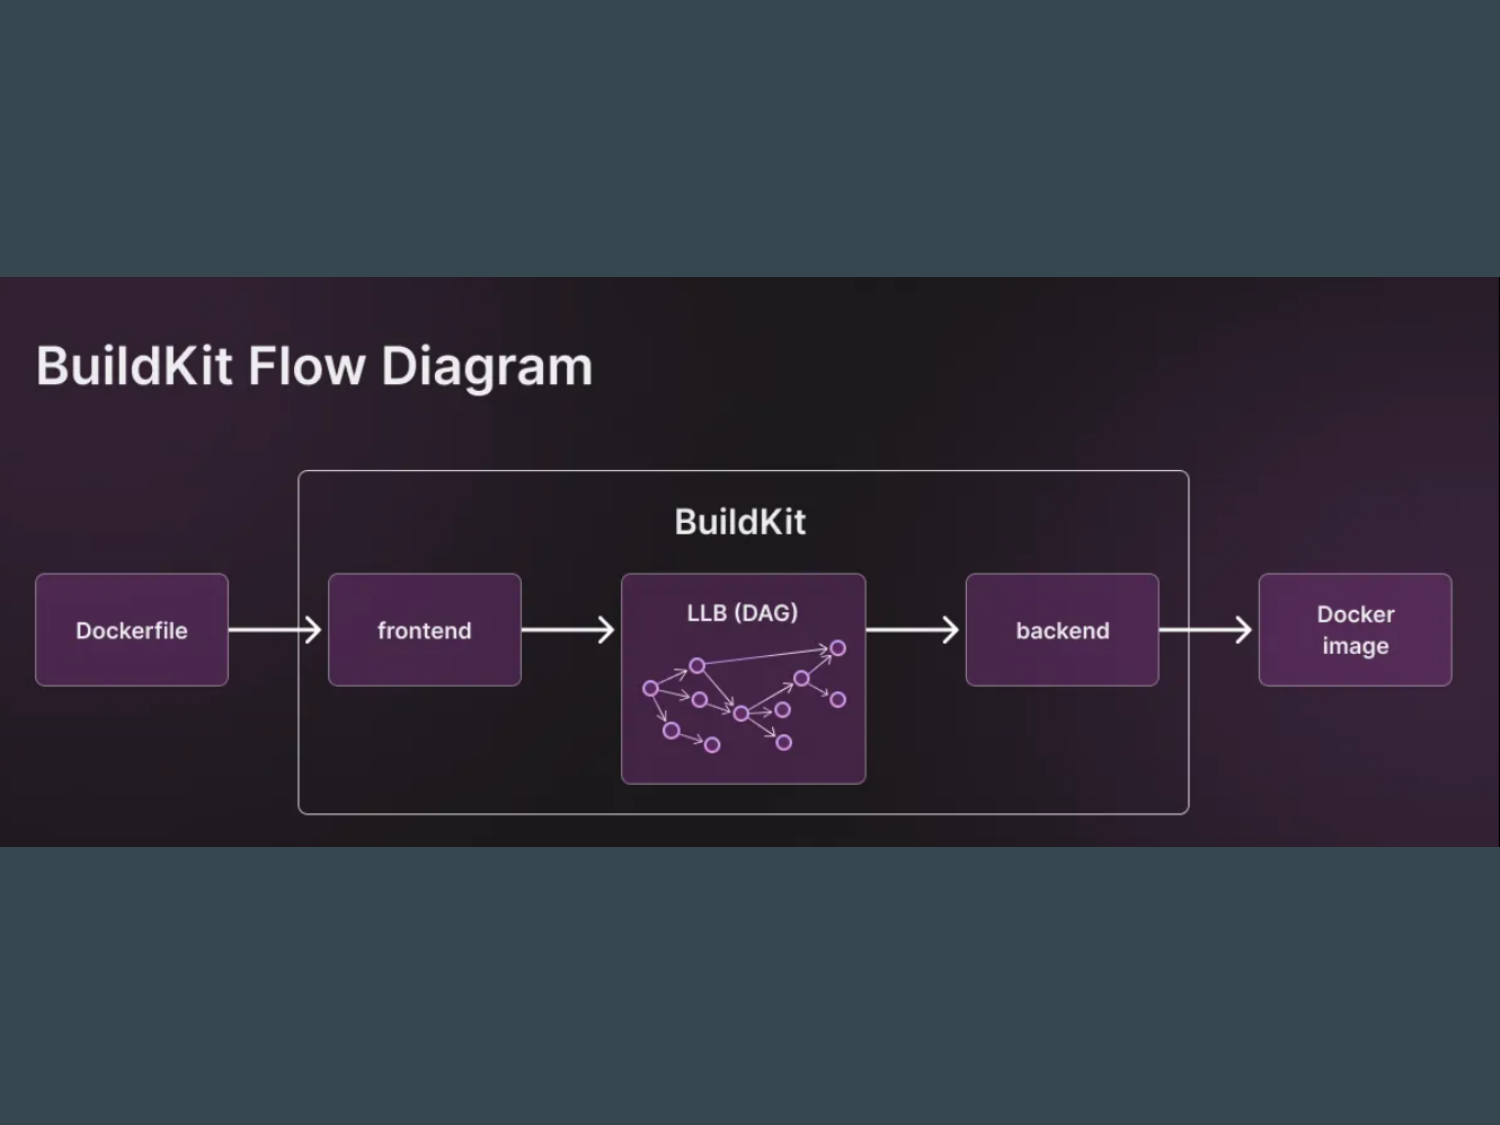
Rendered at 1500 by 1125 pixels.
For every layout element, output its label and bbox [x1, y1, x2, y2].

picture [0, 277, 1500, 848]
